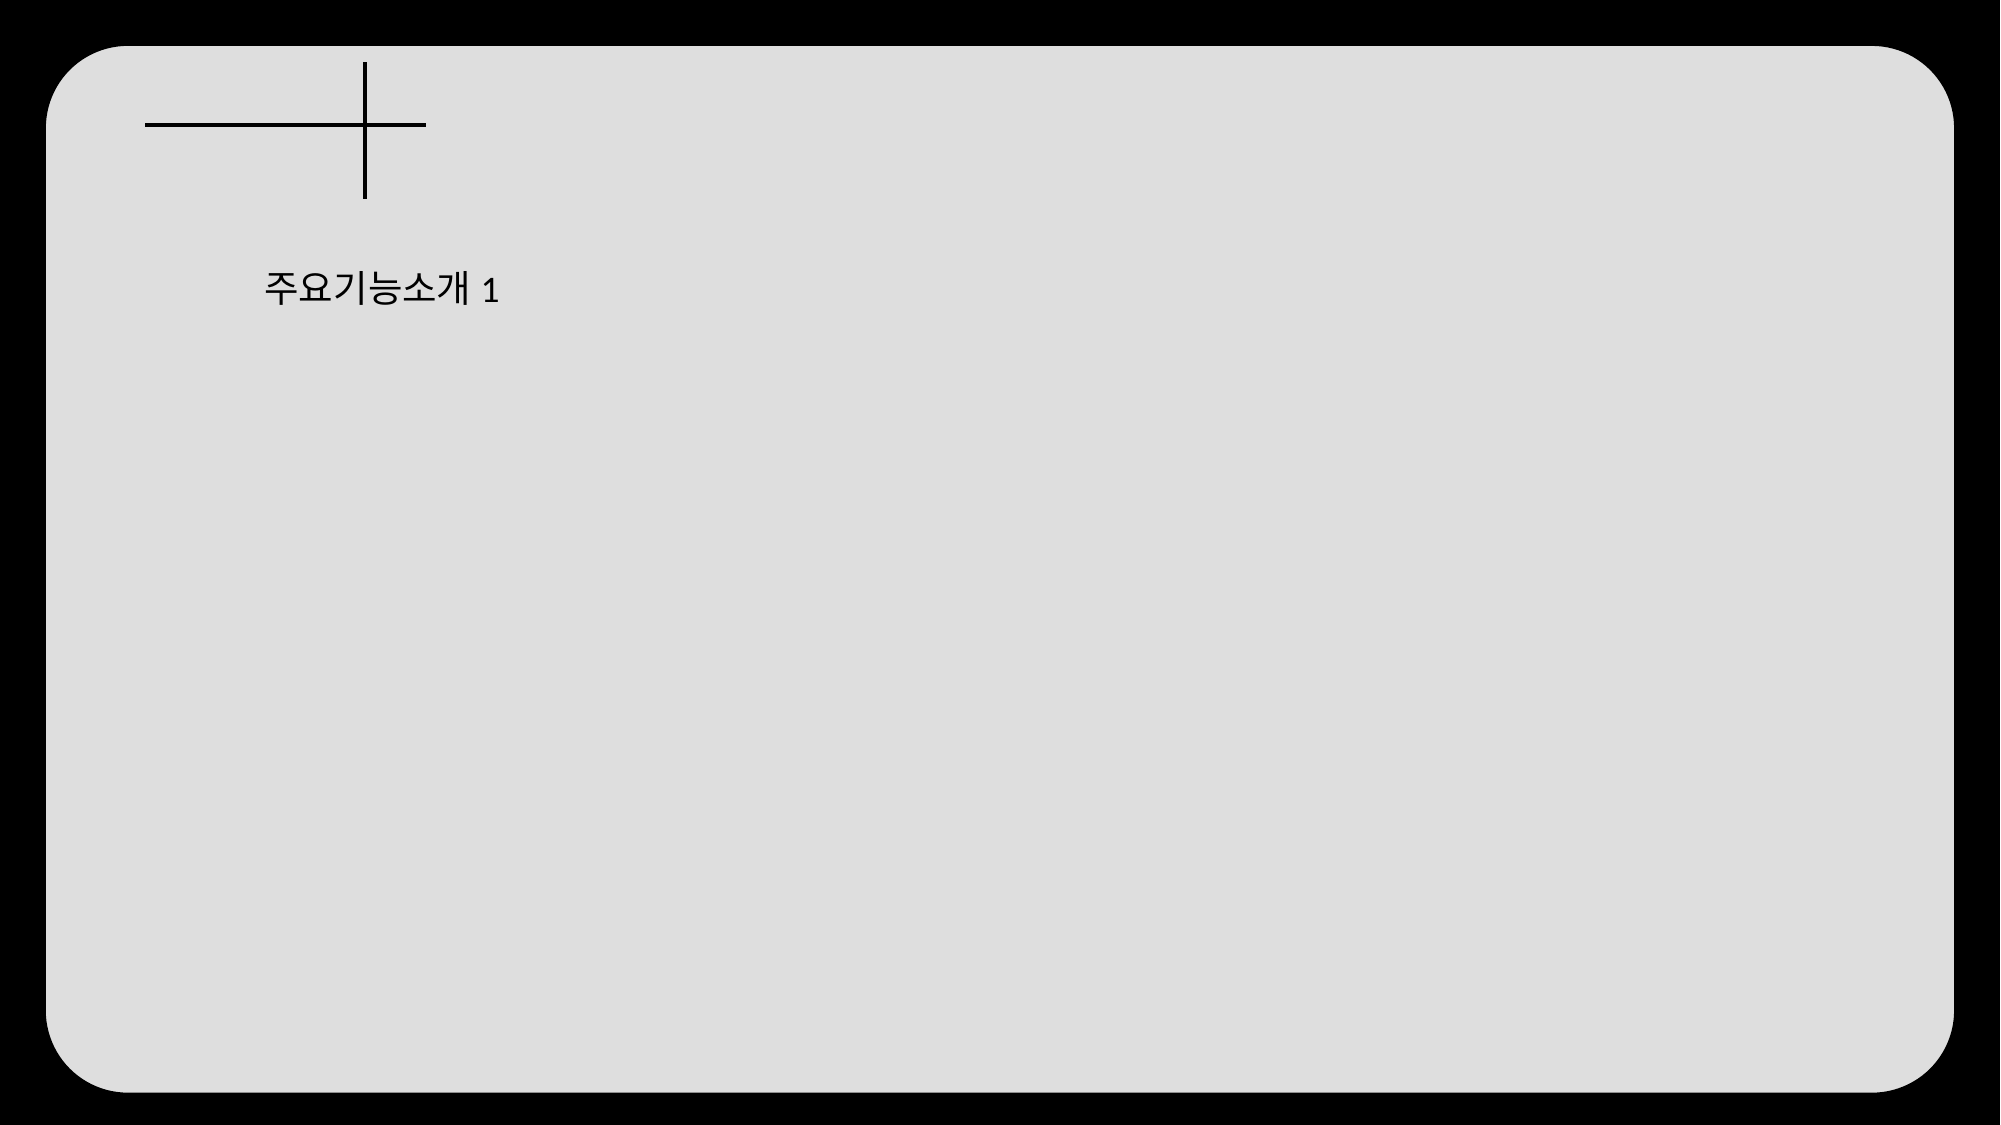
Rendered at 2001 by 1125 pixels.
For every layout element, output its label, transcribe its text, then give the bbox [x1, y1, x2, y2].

text_box [43, 43, 1957, 1095]
text_box [0, 0, 2000, 1125]
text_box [145, 62, 427, 200]
text_box 주요기능소개1 [249, 257, 580, 318]
